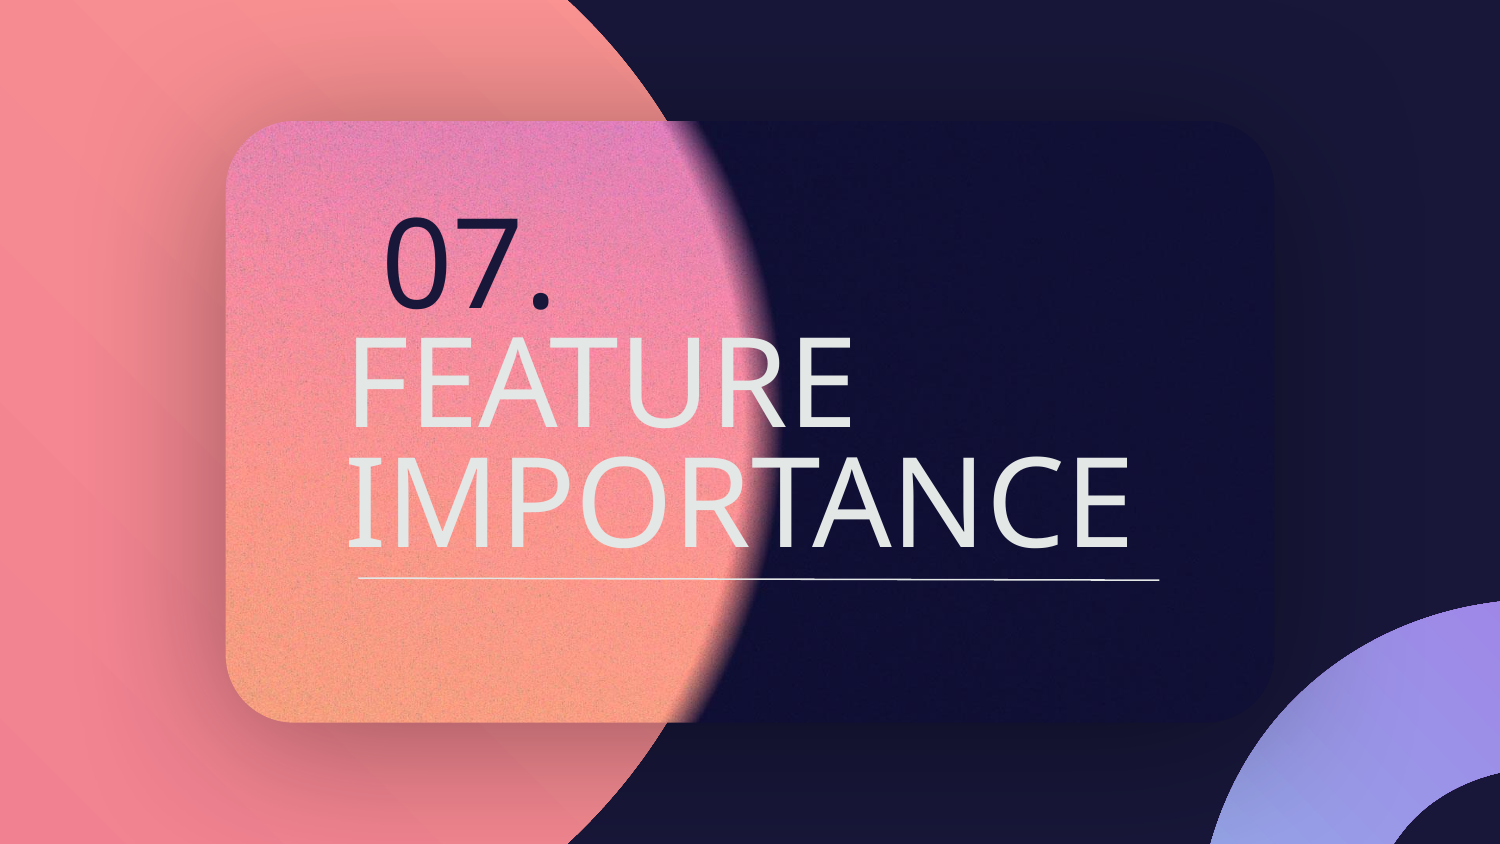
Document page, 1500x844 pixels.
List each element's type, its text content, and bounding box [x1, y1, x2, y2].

picture [225, 121, 1275, 723]
title FEATURE IMPORTANCE [329, 337, 1295, 566]
title 07. [365, 191, 624, 325]
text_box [358, 577, 1160, 581]
